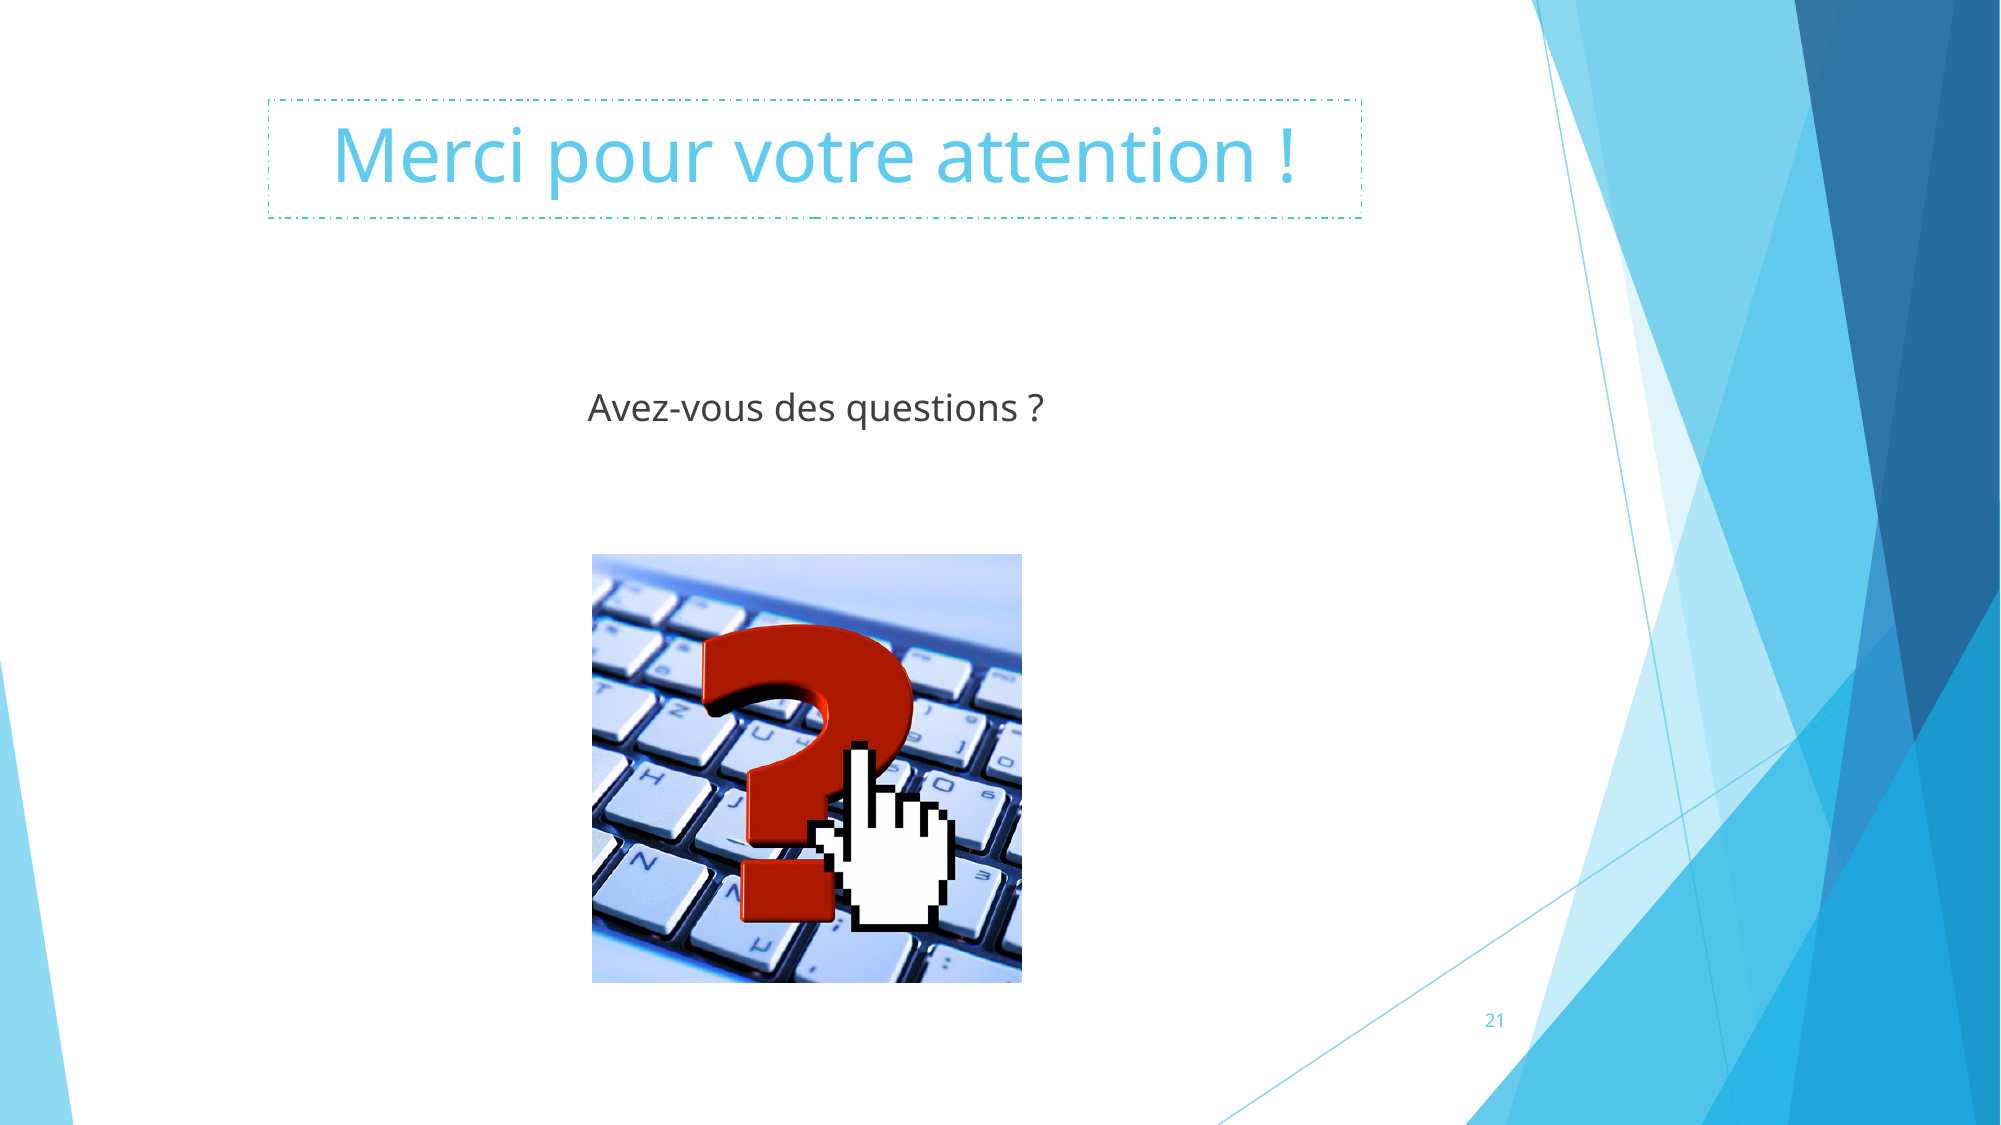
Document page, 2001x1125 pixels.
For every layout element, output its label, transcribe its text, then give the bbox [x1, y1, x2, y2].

title Merci pour votre attention ! [268, 99, 1362, 218]
picture [592, 553, 1022, 984]
slide_number ‹#› [1409, 991, 1522, 1051]
list Avez-vous des questions ? [565, 375, 1067, 442]
